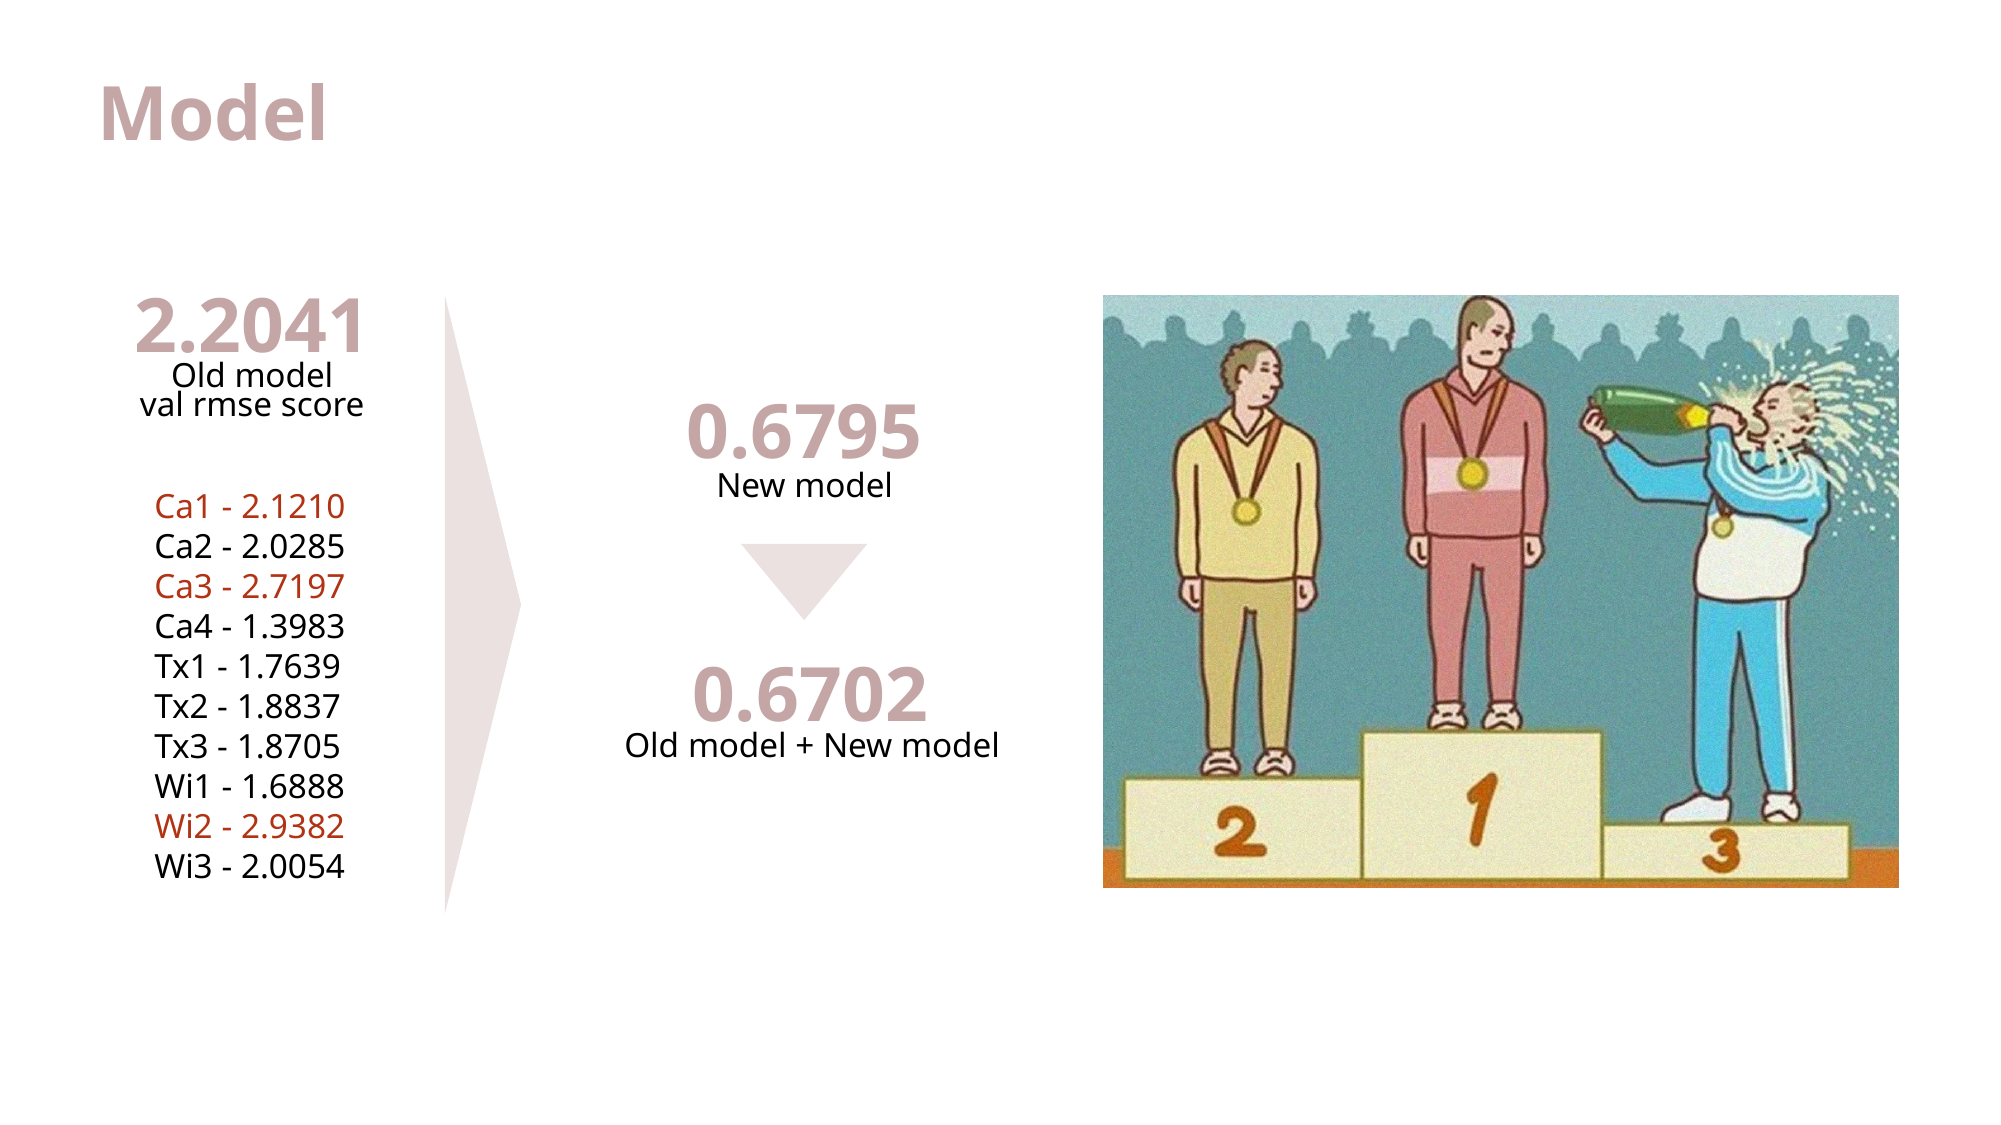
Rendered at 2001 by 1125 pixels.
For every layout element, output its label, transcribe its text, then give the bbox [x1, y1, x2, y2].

text_box val rmse score [124, 376, 380, 431]
text_box Model [83, 57, 345, 163]
text_box Old model [156, 346, 349, 402]
picture [1103, 295, 1899, 888]
text_box 0.6702 [677, 638, 944, 744]
text_box 0.6795 [671, 376, 938, 481]
text_box [443, 295, 523, 915]
text_box [738, 542, 870, 622]
text_box Ca1 - 2.1210 Ca2 - 2.0285 Ca3 - 2.7197 Ca4 - 1.3983 Tx1 - 1.7639 Tx2 - 1.8837 Tx3 - 1.8705 Wi1 - 1.6888 Wi2 - 2.9382 Wi3 - 2.0054 [139, 478, 443, 893]
text_box New model [701, 456, 909, 512]
text_box Old model + New model [609, 717, 1016, 772]
text_box 2.2041 [119, 270, 386, 375]
